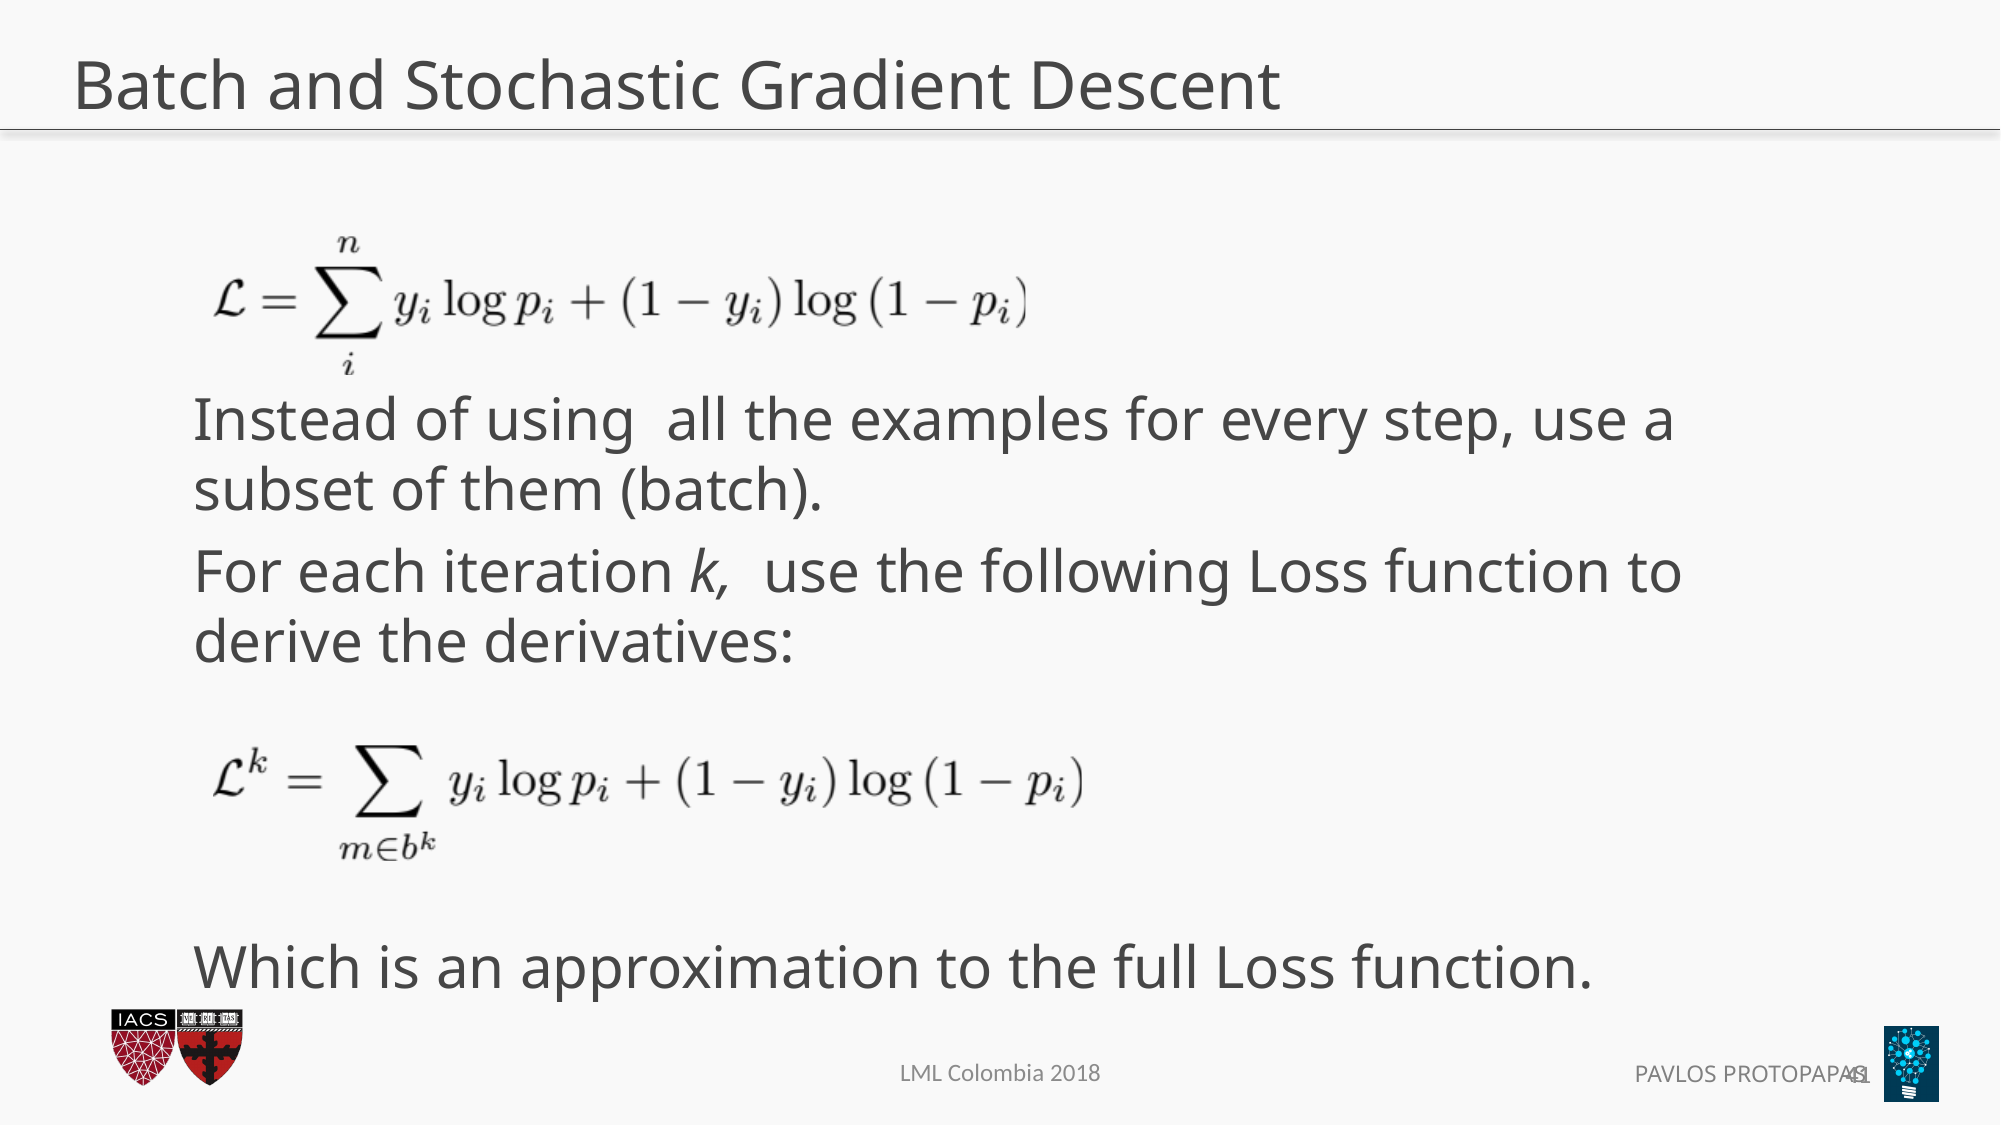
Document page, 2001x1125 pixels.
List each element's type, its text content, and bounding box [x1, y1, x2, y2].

picture [109, 1009, 243, 1086]
picture [1903, 1086, 1915, 1098]
picture [1905, 1049, 1913, 1058]
picture [212, 235, 1026, 376]
list Instead of using all the examples for every step, use a subset of them (batch). For each iteration k, use the following Loss function to derive the derivatives: Which is an approximation to the full Loss function. [178, 374, 1873, 722]
slide_number 41 [1419, 1043, 1886, 1104]
title Batch and Stochastic Gradient Descent [57, 35, 1943, 162]
picture [212, 743, 1082, 862]
